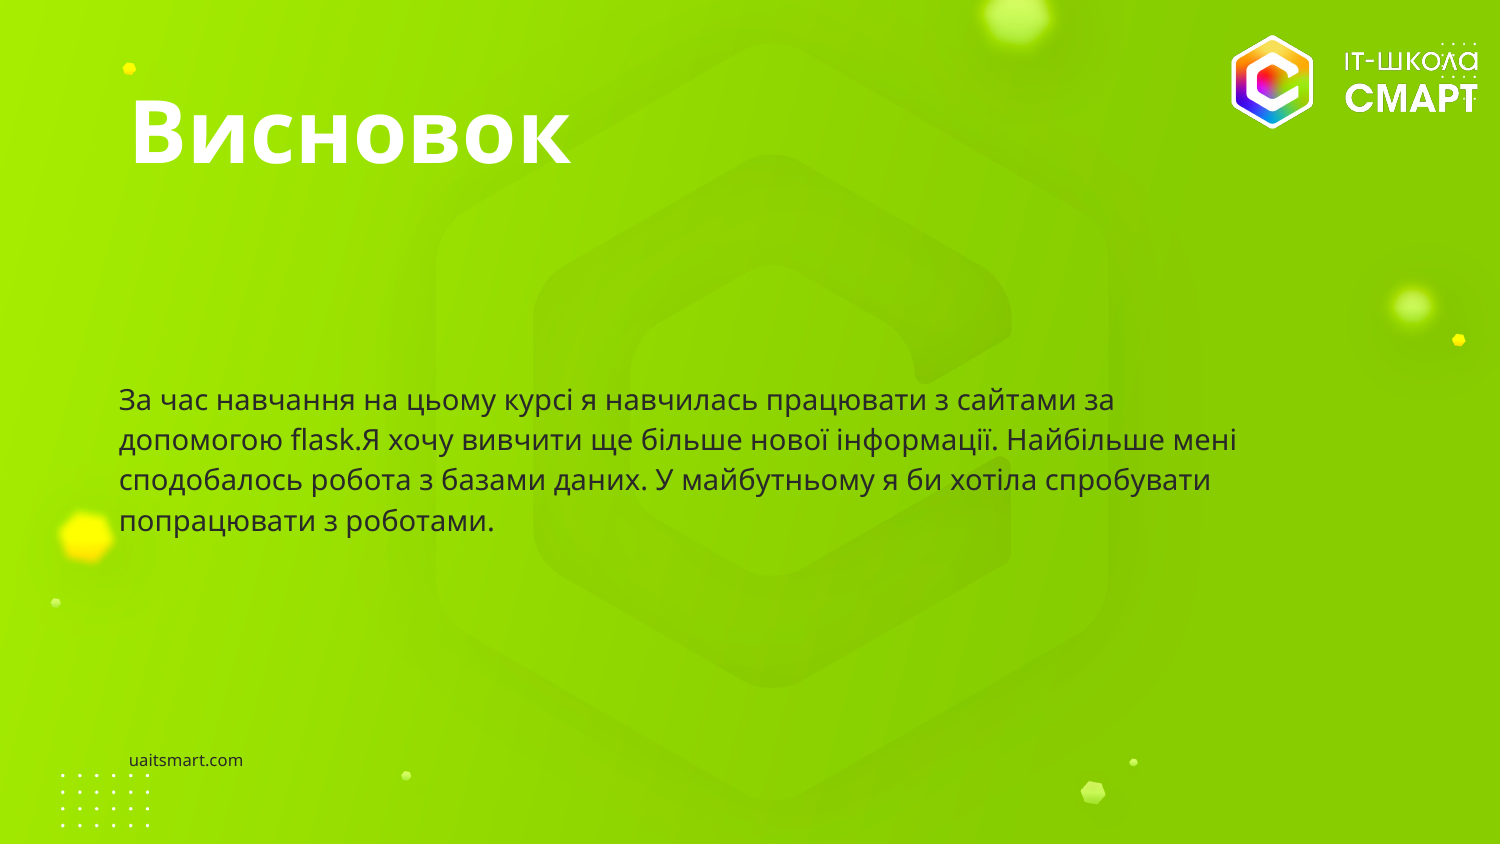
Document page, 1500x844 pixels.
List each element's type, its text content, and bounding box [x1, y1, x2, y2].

title Висновок [114, 72, 698, 197]
text_box uaitsmart.com [113, 735, 286, 777]
picture [0, 0, 1500, 844]
list За час навчання на цьому курсі я навчилась працювати з сайтами за допомогою flask.Я хочу вивчити ще більше нової інформації. Найбільше мені сподобалось робота з базами даних. У майбутньому я би хотіла спробувати попрацювати з роботами. [103, 286, 1284, 627]
